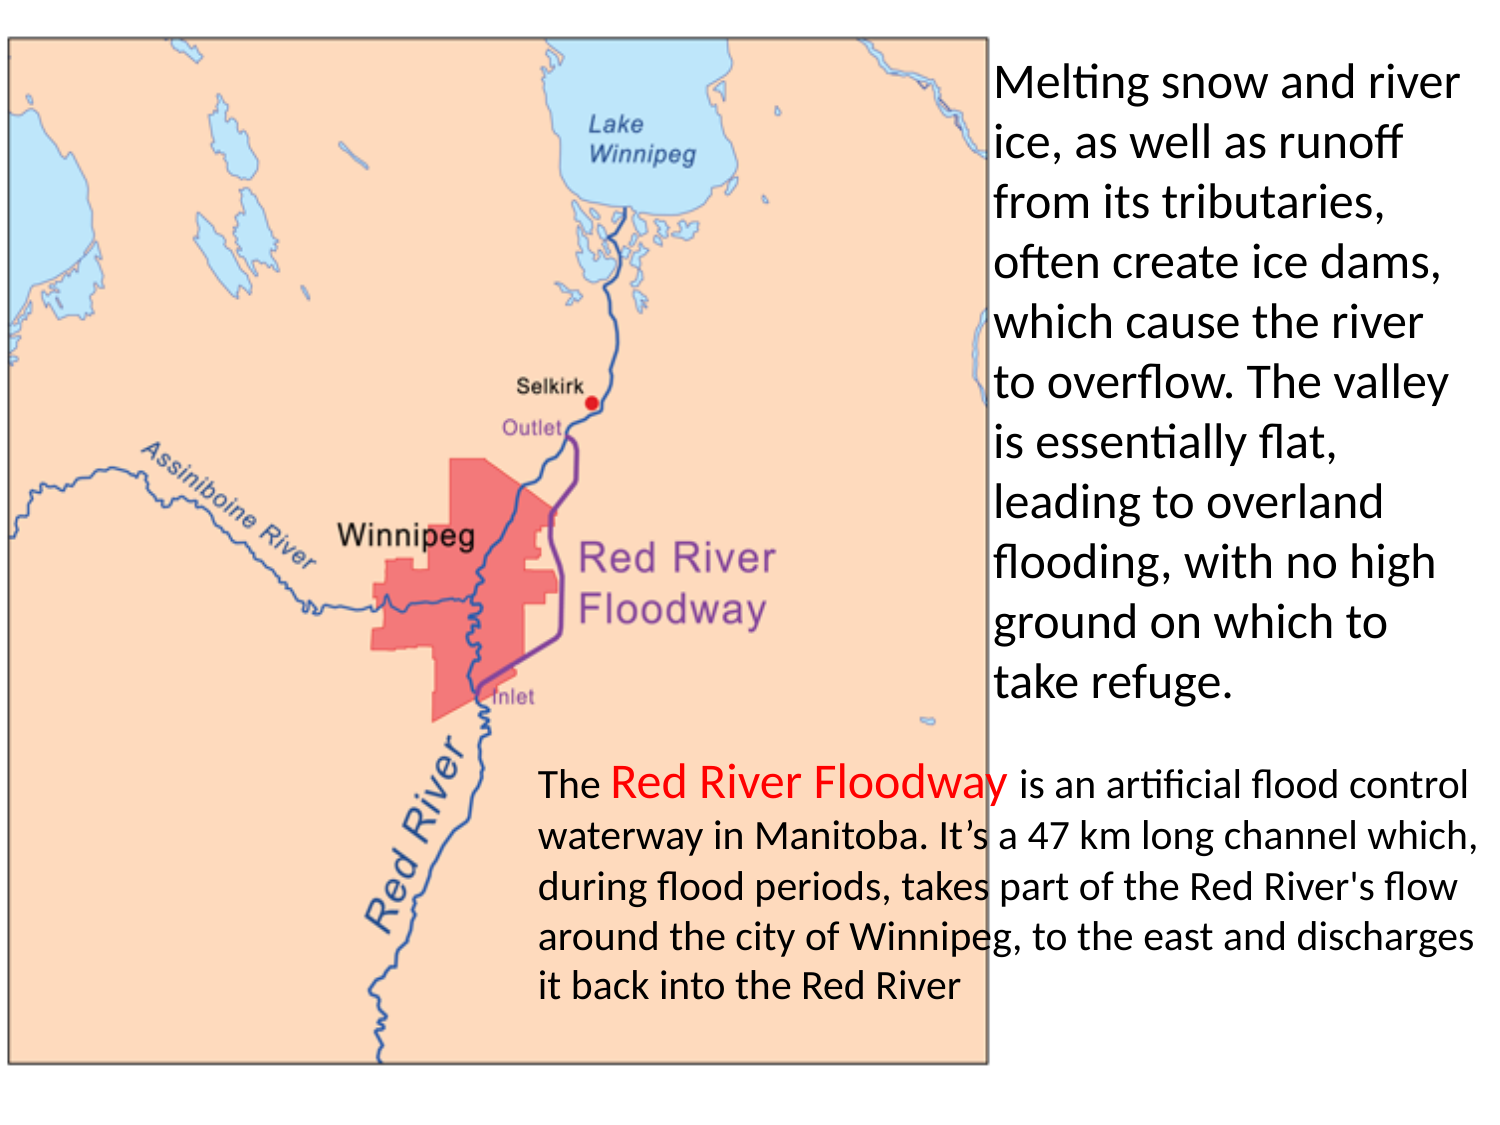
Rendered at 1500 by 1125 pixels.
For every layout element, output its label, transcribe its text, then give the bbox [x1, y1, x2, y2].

picture [0, 31, 996, 1074]
text_box Melting snow and river ice, as well as runoff from its tributaries, often create ice dams, which cause the river to overflow. The valley is essentially flat, leading to overland flooding, with no high ground on which to take refuge. [999, 41, 1483, 740]
text_box The Red River Floodway is an artificial flood control waterway in Manitoba. It’s a 47 km long channel which, during flood periods, takes part of the Red River's flow around the city of Winnipeg, to the east and discharges it back into the Red River [999, 740, 1500, 1016]
